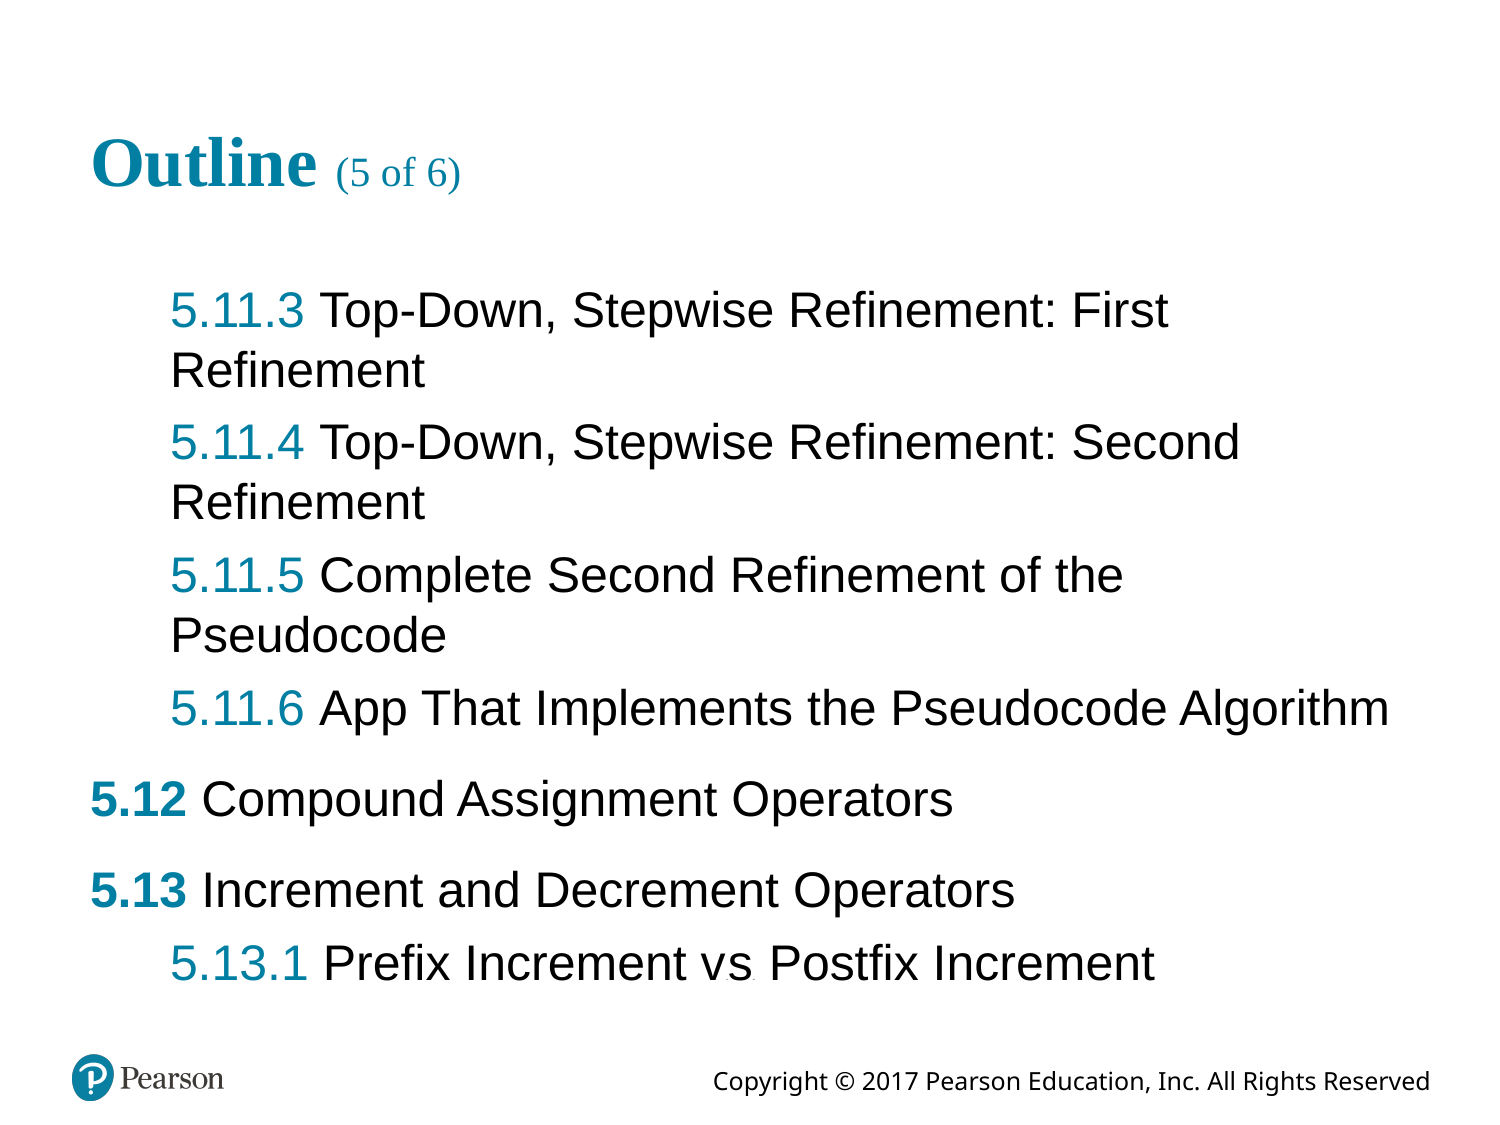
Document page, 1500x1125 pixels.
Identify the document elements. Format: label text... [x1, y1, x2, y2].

picture [80, 1063, 106, 1088]
picture [72, 1087, 83, 1101]
picture [72, 1054, 88, 1070]
title Outline (5 of 6) [75, 35, 1425, 216]
picture [98, 1054, 224, 1101]
list 5.11.3 Top-Down, Stepwise Refinement: First Refinement 5.11.4 Top-Down, Stepwise Refinement: Second Refinement 5.11.5 Complete Second Refinement of the Pseudocode 5.11.6 App That Implements the Pseudocode Algorithm 5.12 Compound Assignment Operators 5.13 Increment and Decrement Operators 5.13.1 Prefix Increment versus Postfix Increment [75, 262, 1425, 1005]
